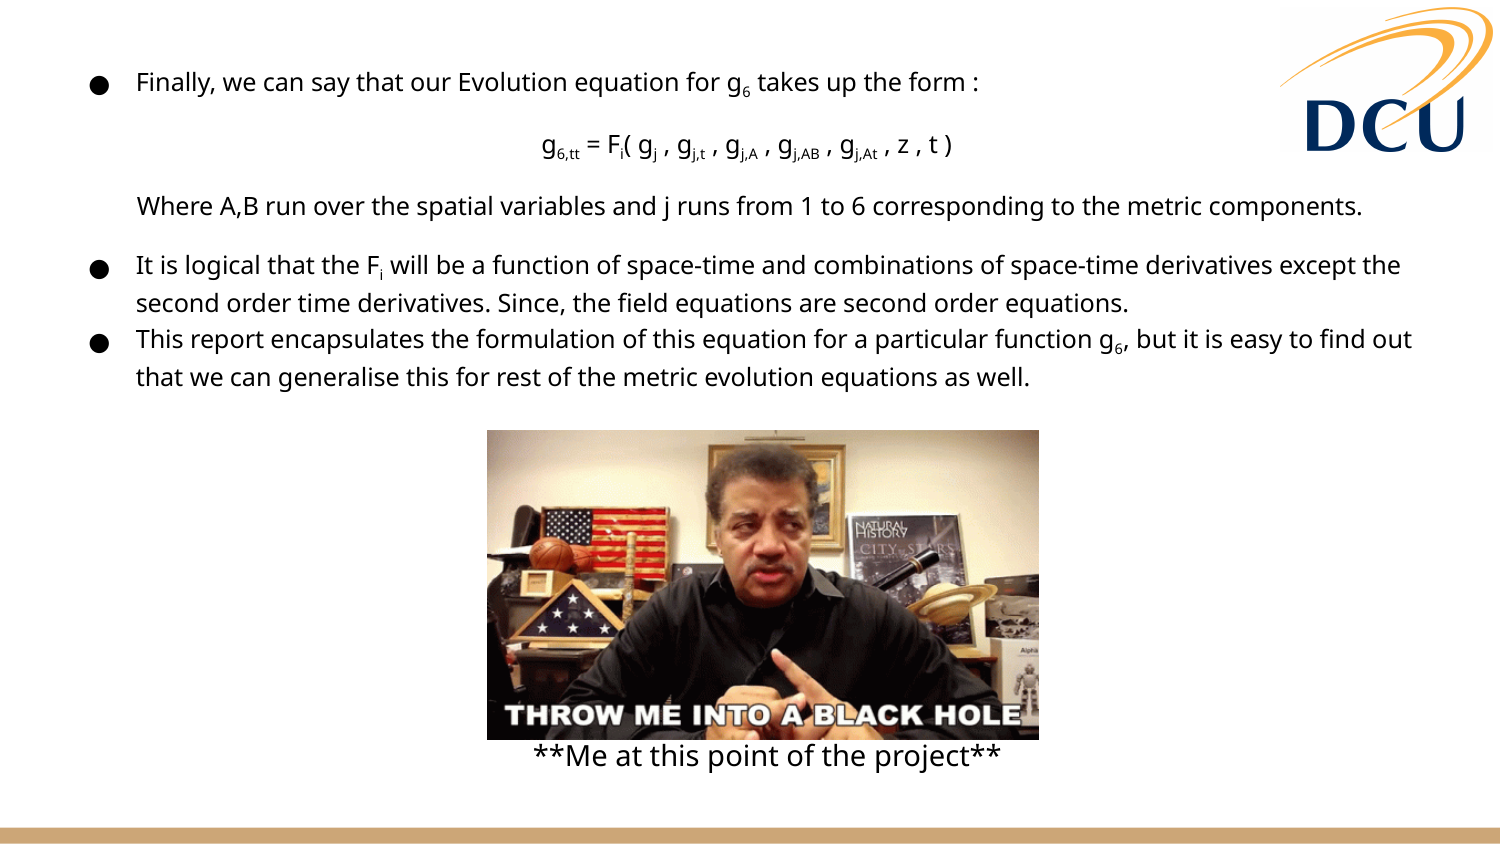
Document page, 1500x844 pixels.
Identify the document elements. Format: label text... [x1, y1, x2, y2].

list Finally, we can say that our Evolution equation for g6 takes up the form : g6,tt = Fi( gj , gj,t , gj,A , gj,AB , gj,At , z , t ) Where A,B run over the spatial variables and j runs from 1 to 6 corresponding to the metric components. It is logical that the Fi will be a function of space-time and combinations of space-time derivatives except the second order time derivatives. Since, the field equations are second order equations. This report encapsulates the formulation of this equation for a particular function g6, but it is easy to find out that we can generalise this for rest of the metric evolution equations as well. [51, 45, 1449, 408]
text_box **Me at this point of the project** [517, 722, 1069, 844]
picture [1280, 7, 1493, 152]
picture [487, 429, 1039, 741]
